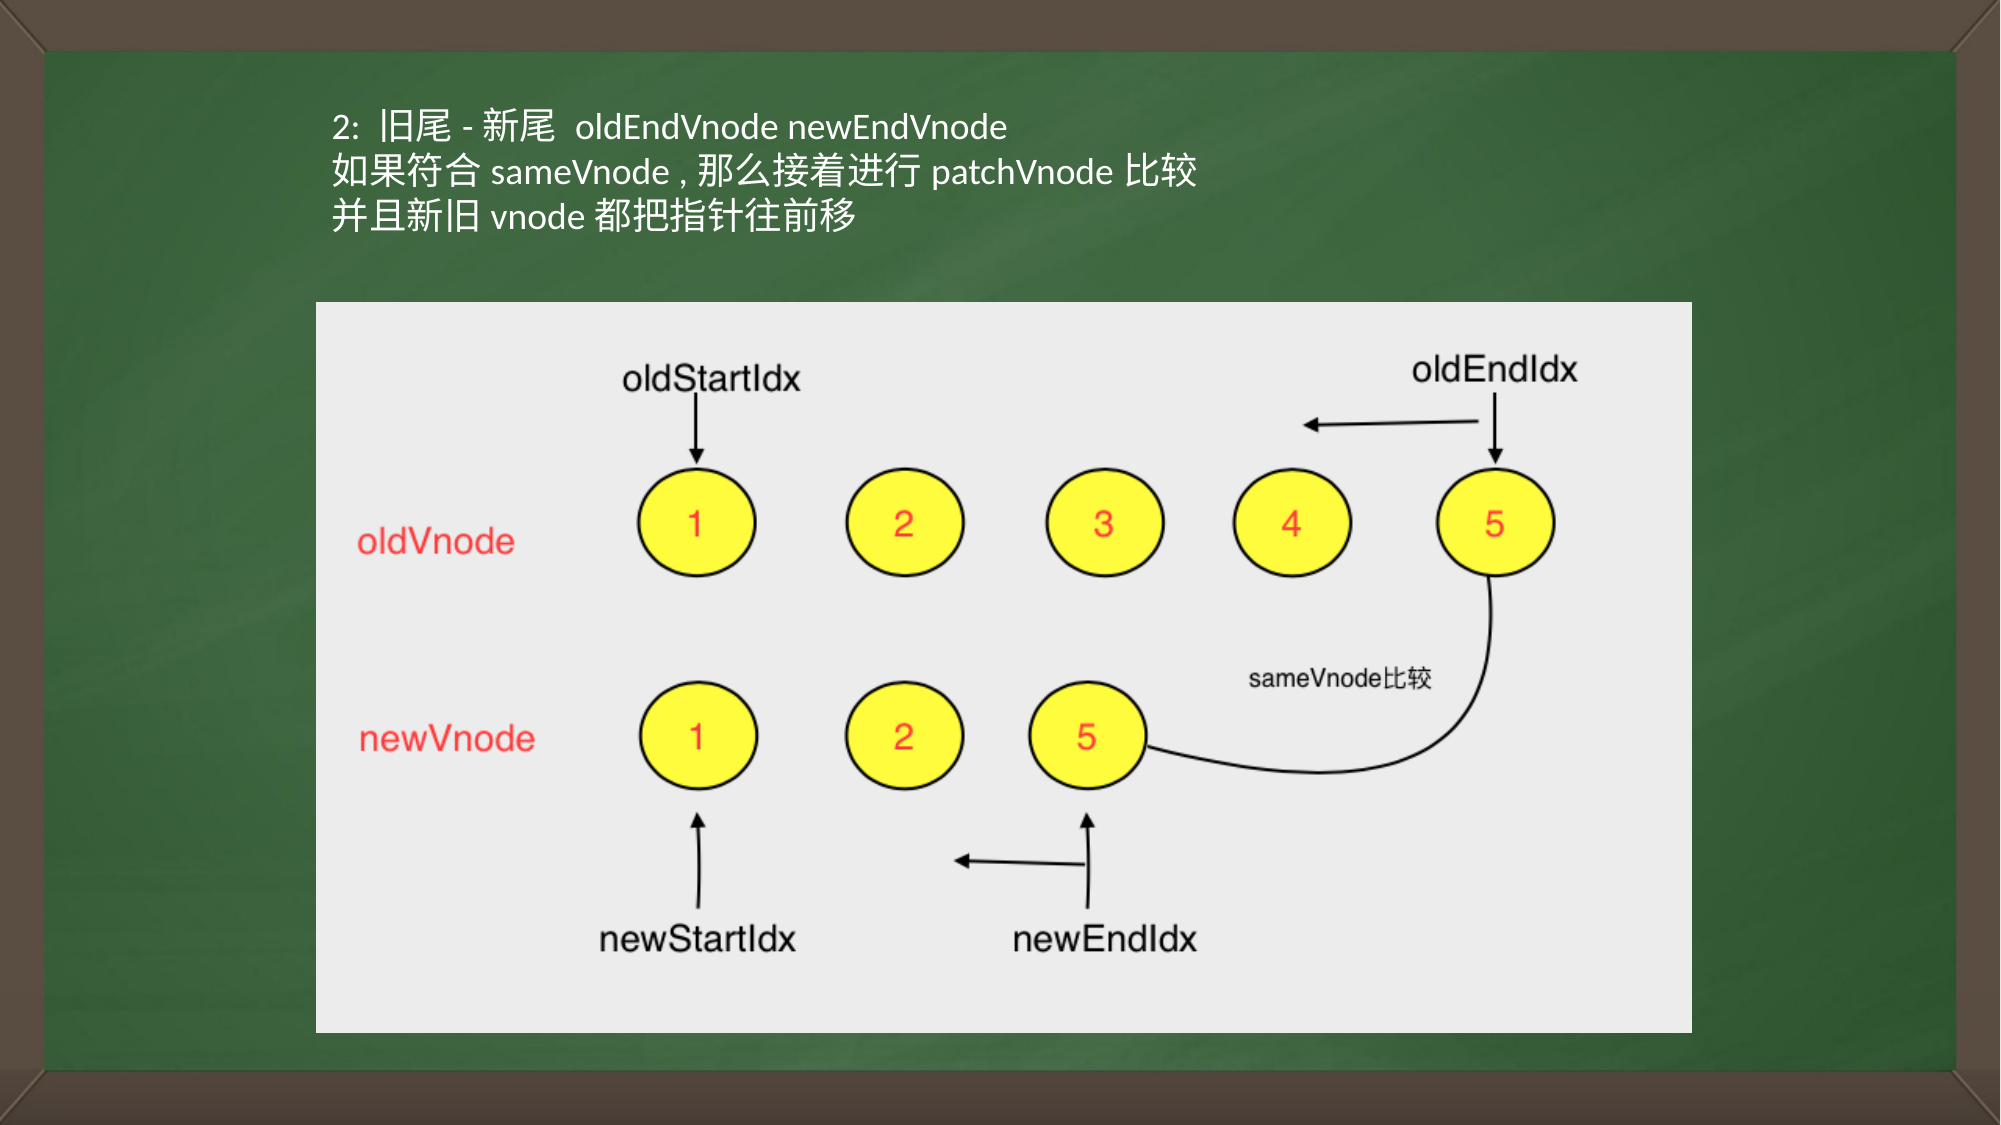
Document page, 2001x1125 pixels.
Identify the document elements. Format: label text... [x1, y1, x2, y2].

text_box 2: 旧尾-新尾 oldEndVnode newEndVnode 如果符合sameVnode ,那么接着进行patchVnode比较 并且新旧vnode都把指针往前移 [316, 49, 1807, 469]
picture [0, 0, 2001, 1125]
